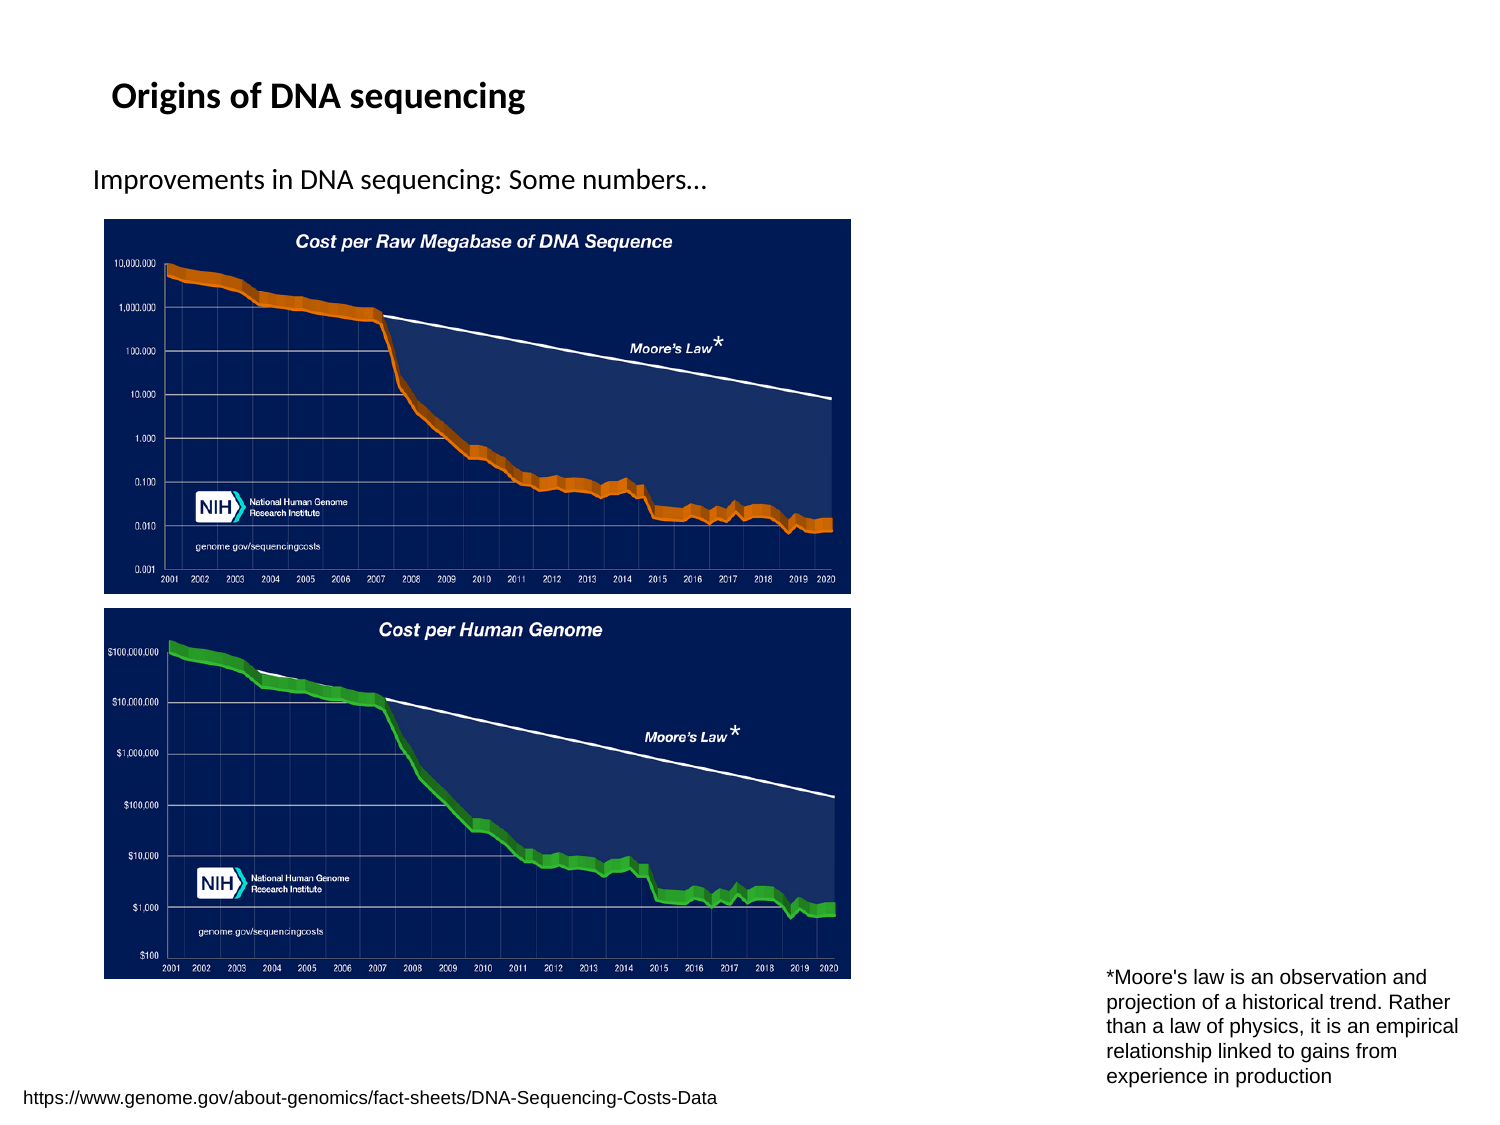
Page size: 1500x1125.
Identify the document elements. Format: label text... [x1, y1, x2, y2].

picture [104, 608, 852, 980]
picture [104, 219, 852, 594]
text_box *Moore's law is an observation and projection of a historical trend. Rather than a law of physics, it is an empirical relationship linked to gains from experience in production [1091, 955, 1487, 1096]
text_box Origins of DNA sequencing Improvements in DNA sequencing: Some numbers… [77, 63, 1031, 203]
text_box https://www.genome.gov/about-genomics/fact-sheets/DNA-Sequencing-Costs-Data [8, 1078, 918, 1116]
